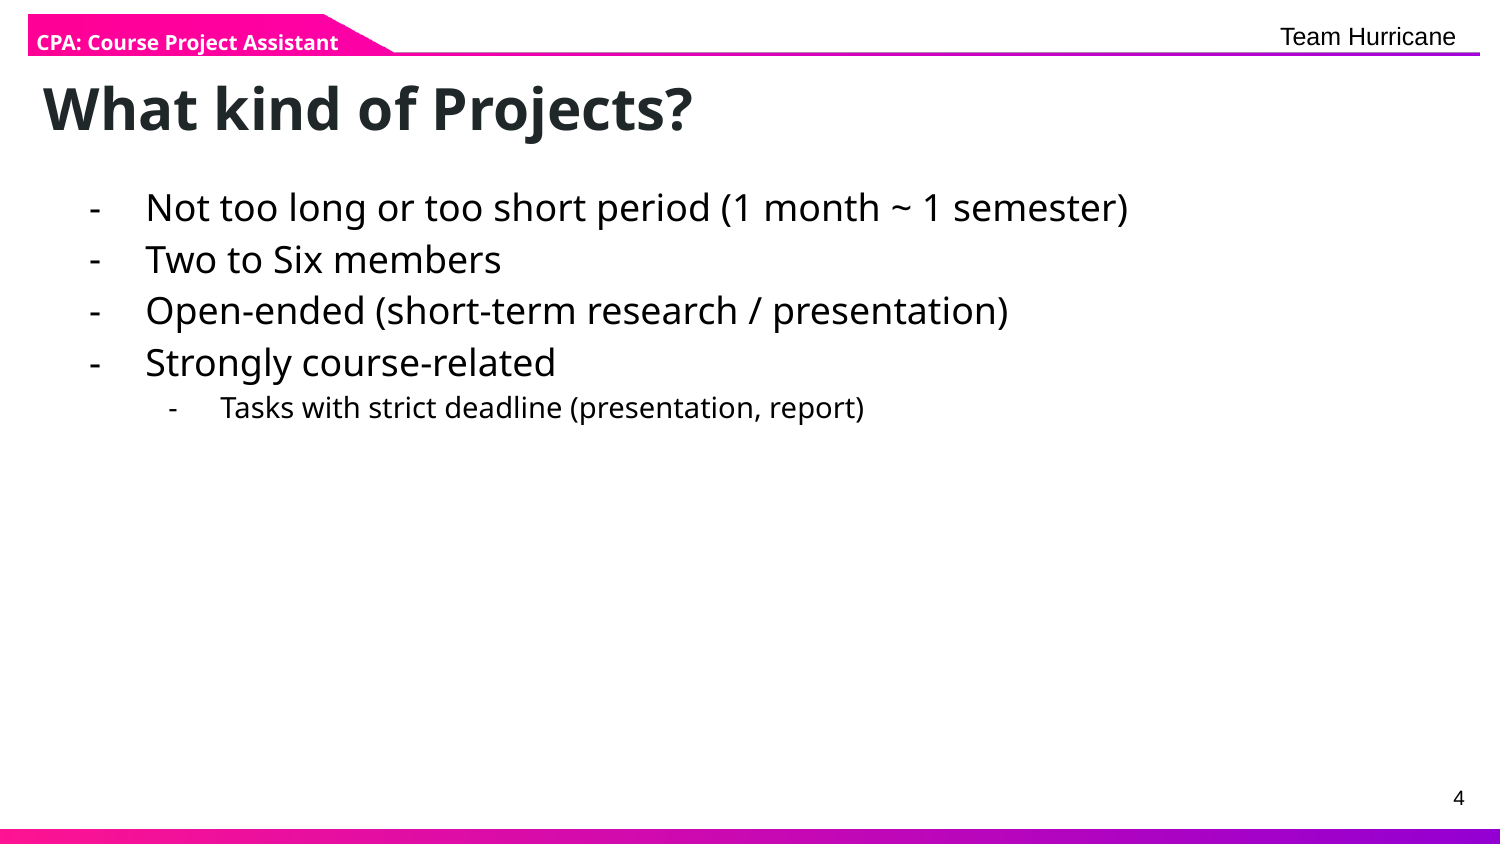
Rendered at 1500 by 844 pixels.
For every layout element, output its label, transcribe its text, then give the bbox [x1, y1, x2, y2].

title What kind of Projects? [28, 60, 1427, 155]
list Not too long or too short period (1 month ~ 1 semester) Two to Six members Open-ended (short-term research / presentation) Strongly course-related Tasks with strict deadline (presentation, report) [55, 162, 1454, 723]
picture [28, 14, 1480, 56]
slide_number ‹#› [1389, 764, 1480, 830]
text_box CPA: Course Project Assistant [21, 14, 601, 53]
picture [0, 829, 1500, 844]
